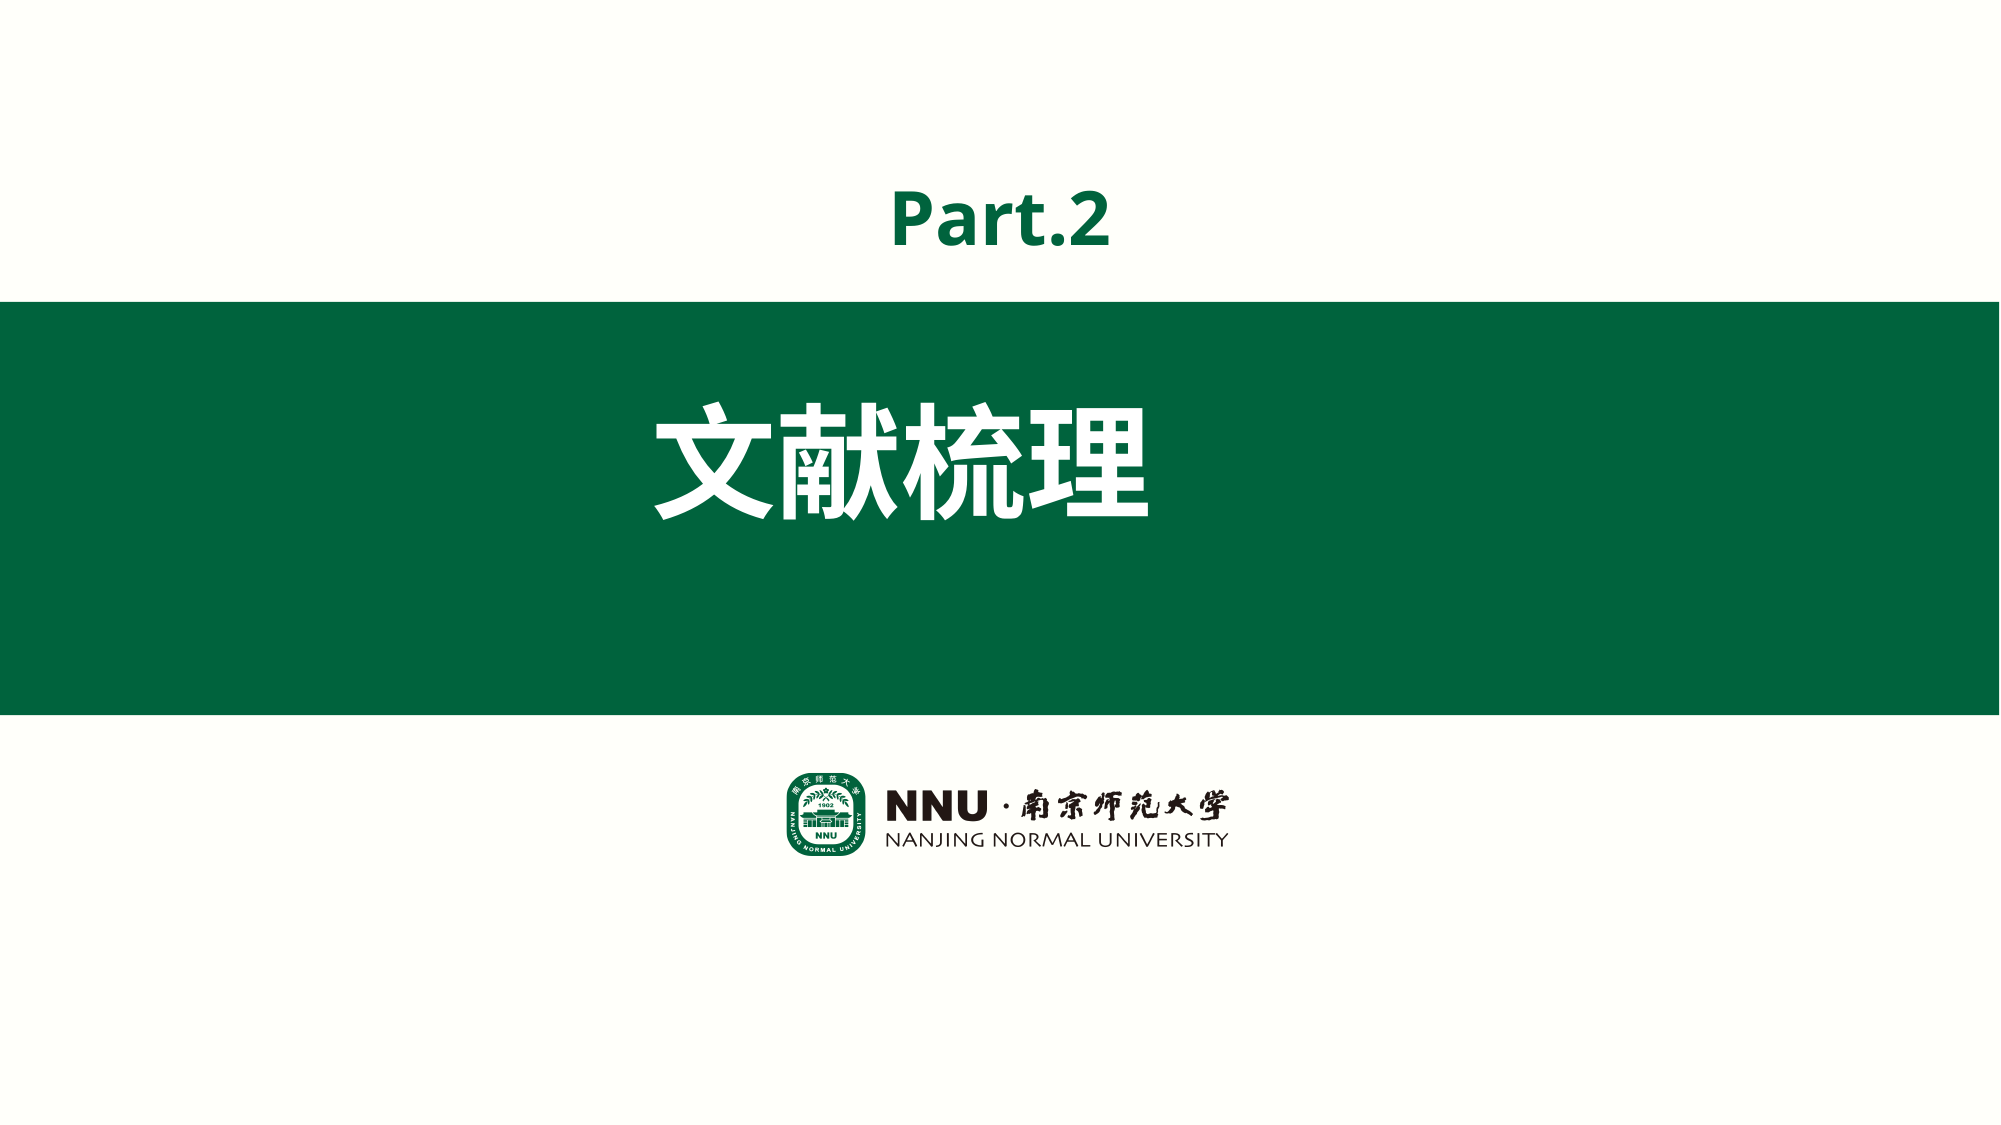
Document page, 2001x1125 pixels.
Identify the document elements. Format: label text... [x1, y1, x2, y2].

text_box Part.2 [754, 162, 1246, 268]
picture [754, 763, 1268, 867]
text_box [0, 301, 2000, 716]
text_box 文献梳理 [637, 377, 1360, 542]
